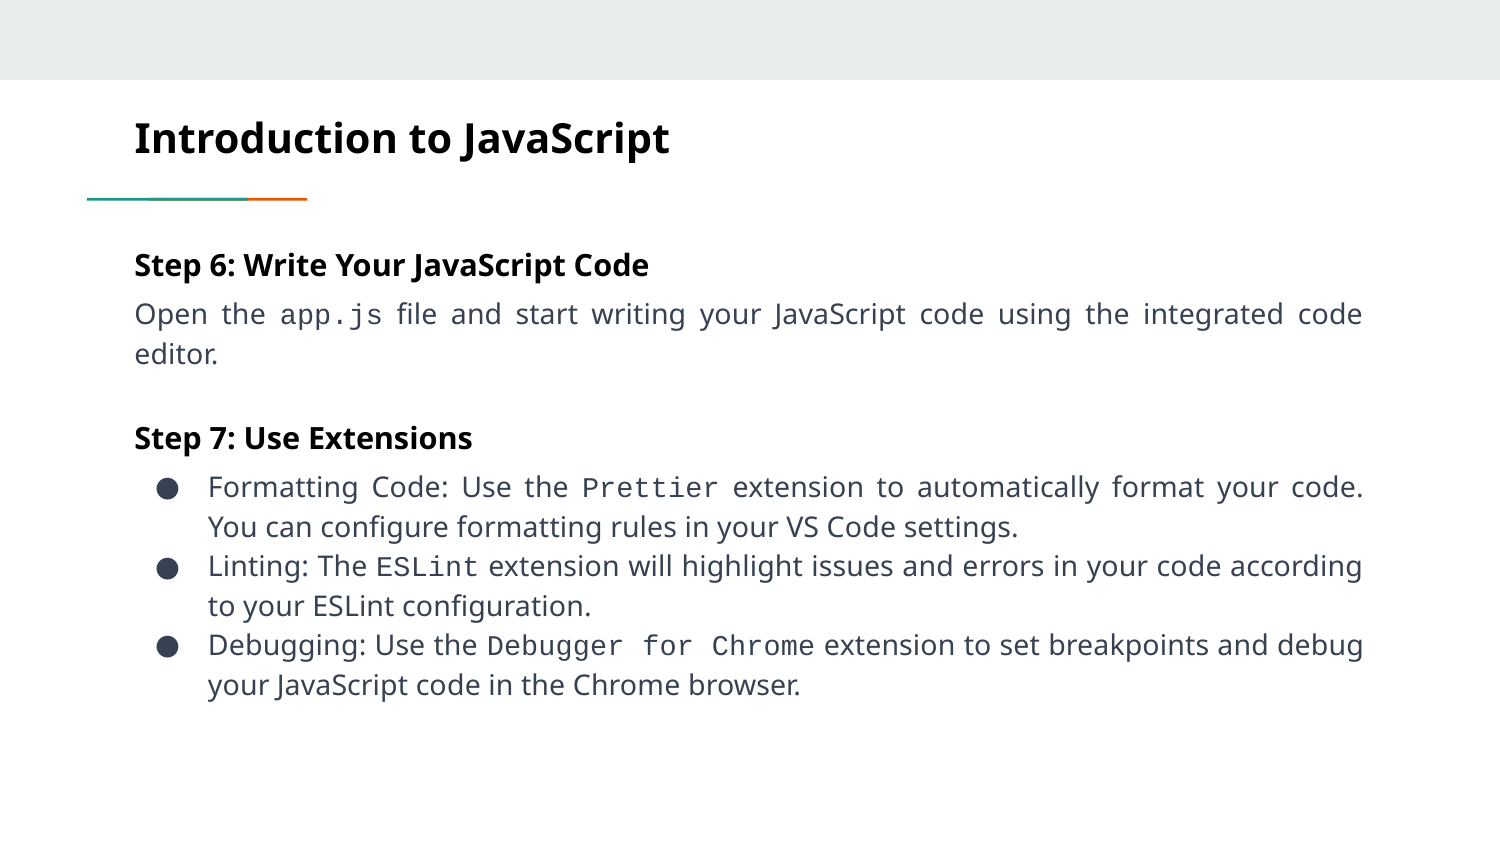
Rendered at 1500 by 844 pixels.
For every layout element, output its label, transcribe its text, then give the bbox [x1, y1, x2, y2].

title Introduction to JavaScript [119, 89, 1381, 178]
list Step 6: Write Your JavaScript Code Open the app.js file and start writing your JavaScript code using the integrated code editor. Step 7: Use Extensions Formatting Code: Use the Prettier extension to automatically format your code. You can configure formatting rules in your VS Code settings. Linting: The ESLint extension will highlight issues and errors in your code according to your ESLint configuration. Debugging: Use the Debugger for Chrome extension to set breakpoints and debug your JavaScript code in the Chrome browser. [119, 219, 1381, 717]
